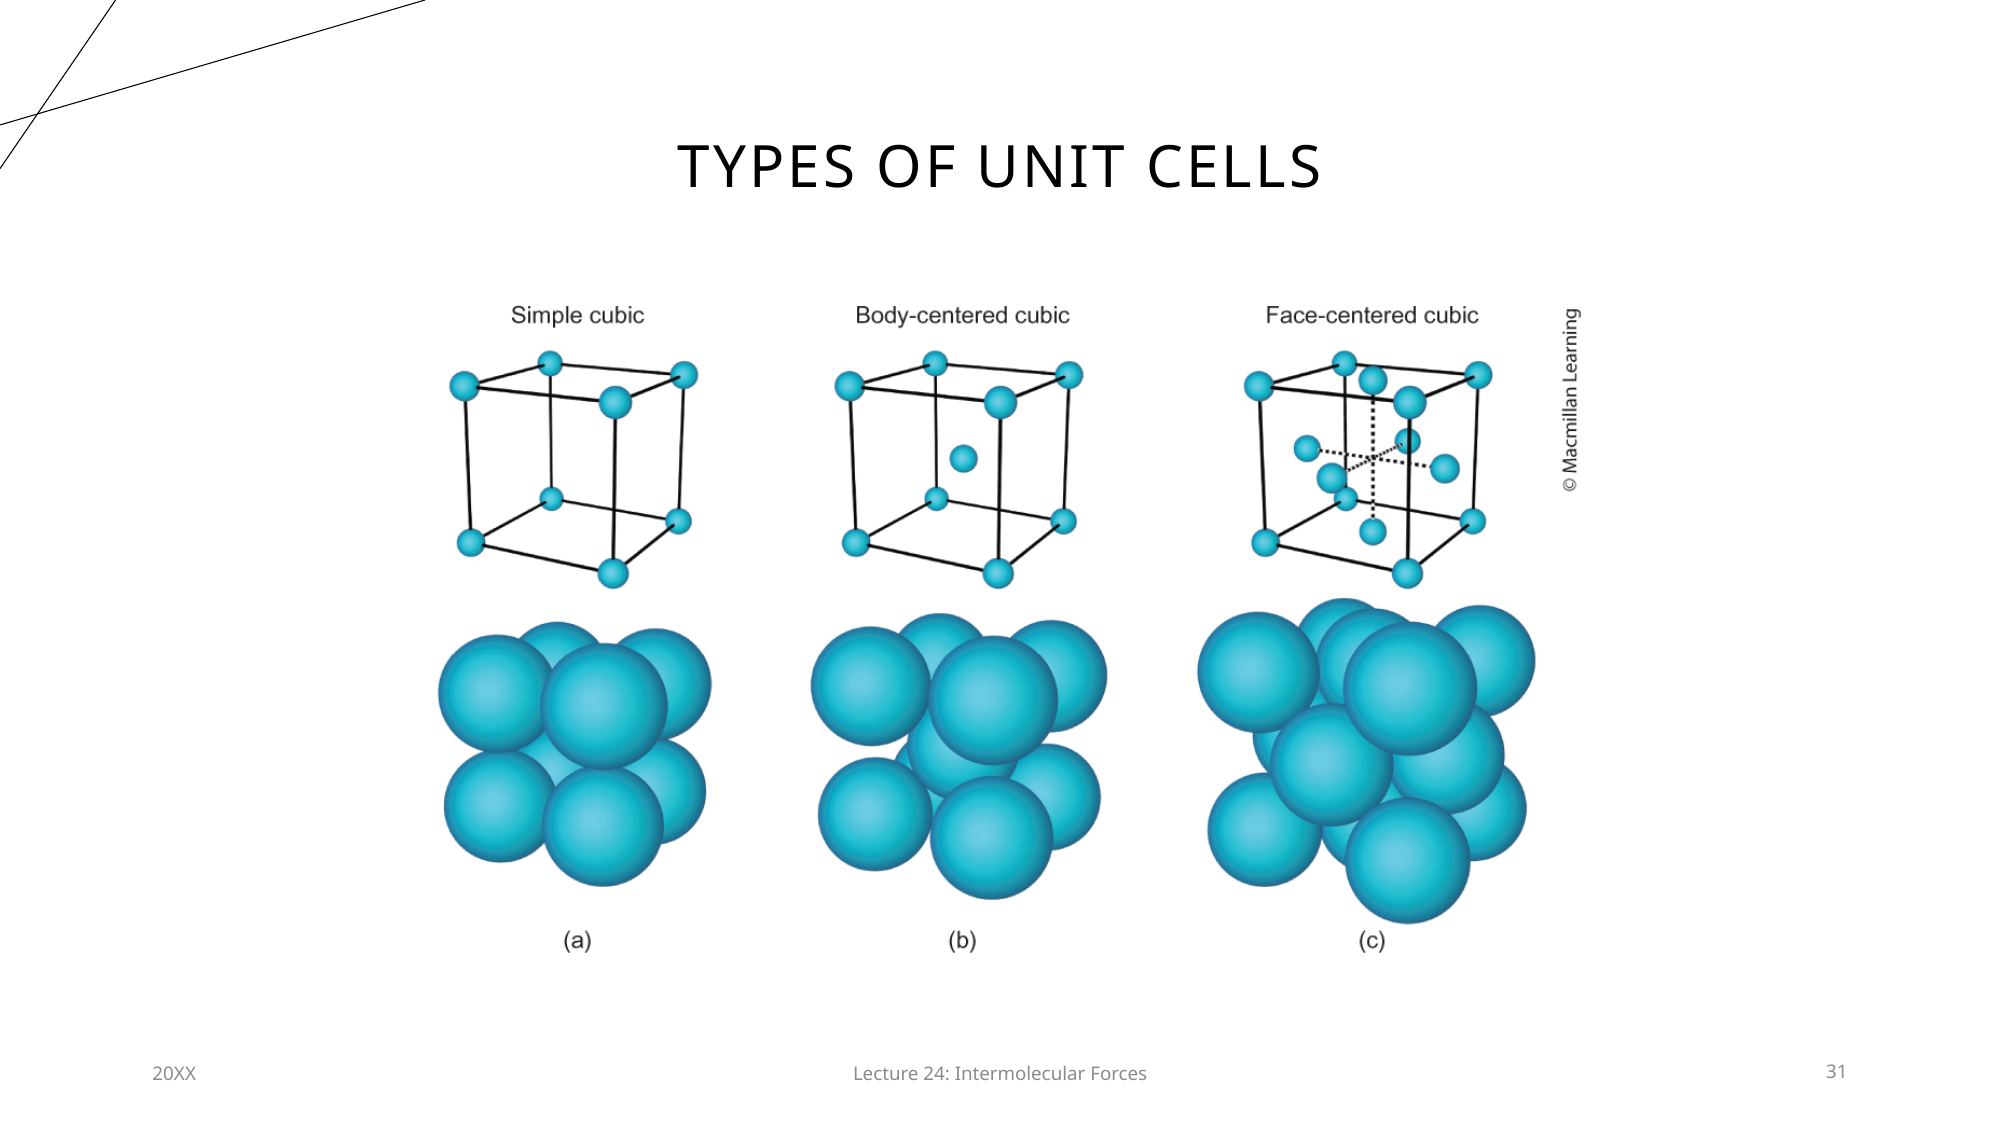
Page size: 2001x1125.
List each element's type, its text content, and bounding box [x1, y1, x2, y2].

picture [415, 291, 1584, 956]
slide_number 20XX [137, 1042, 588, 1103]
slide_number 31 [1412, 1042, 1863, 1103]
footer Lecture 24: Intermolecular Forces​ [662, 1042, 1338, 1103]
title Types of unit cells [137, 59, 1863, 278]
